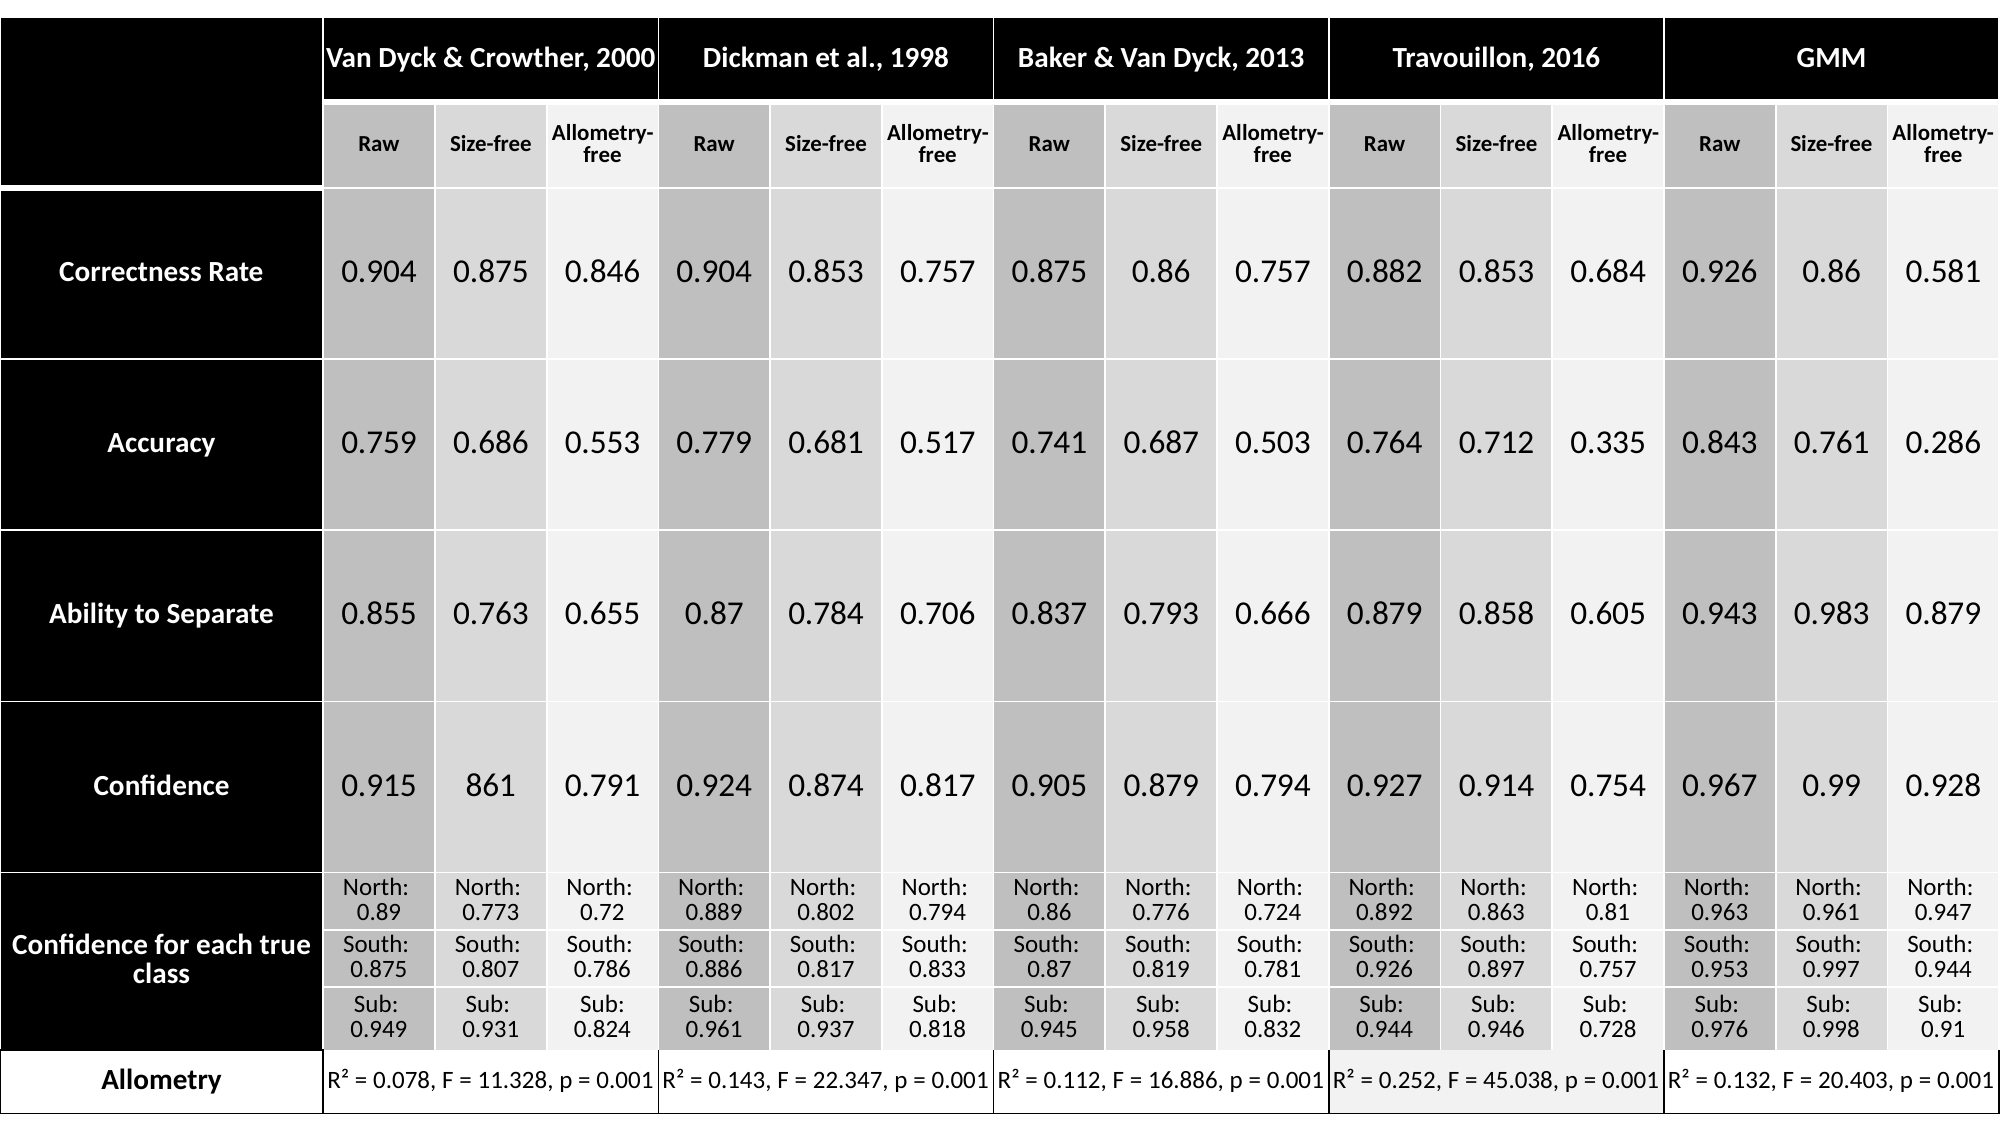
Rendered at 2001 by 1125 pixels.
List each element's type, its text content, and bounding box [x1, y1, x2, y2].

table_cell South: 0.817 [771, 931, 881, 986]
table_cell Raw [1330, 105, 1440, 187]
table_cell North: 0.776 [1106, 873, 1216, 929]
table_cell North: 0.802 [771, 873, 881, 929]
table_header Travouillon, 2016 [1330, 18, 1663, 99]
table_cell 0.687 [1106, 360, 1216, 529]
table_cell 0.879 [1330, 531, 1440, 701]
table_cell North: 0.963 [1665, 873, 1775, 929]
table_cell Sub: 0.961 [659, 988, 769, 1050]
table_cell Correctness Rate [1, 191, 322, 358]
table_cell 0.517 [883, 360, 993, 529]
table_cell South: 0.819 [1106, 931, 1216, 986]
table_cell North: 0.863 [1441, 873, 1551, 929]
table_cell 0.712 [1441, 360, 1551, 529]
table_cell 0.763 [436, 531, 546, 701]
table_cell Sub: 0.728 [1553, 988, 1663, 1050]
table_cell 0.943 [1665, 531, 1775, 701]
table_cell 0.837 [994, 531, 1104, 701]
table_cell Size-free [436, 105, 546, 187]
table_cell Sub: 0.818 [883, 988, 993, 1050]
table_cell 0.879 [1888, 531, 1998, 701]
table_cell Sub: 0.832 [1218, 988, 1328, 1050]
table_cell Size-free [1777, 105, 1887, 187]
table_cell 0.684 [1553, 189, 1663, 358]
table_cell R² = 0.078, F = 11.328, p = 0.001 [324, 1050, 658, 1113]
table_cell Sub: 0.946 [1441, 988, 1551, 1050]
table_cell North: 0.724 [1218, 873, 1328, 929]
table_cell 0.503 [1218, 360, 1328, 529]
table_cell 0.791 [548, 702, 658, 872]
table_cell Size-free [1441, 105, 1551, 187]
table_cell North: 0.961 [1777, 873, 1887, 929]
table_cell South: 0.926 [1330, 931, 1440, 986]
table_cell South: 0.997 [1777, 931, 1887, 986]
table_cell 0.915 [324, 702, 434, 872]
table_cell 0.99 [1777, 702, 1887, 872]
table_cell Sub: 0.998 [1777, 988, 1887, 1050]
table_cell 0.882 [1330, 189, 1440, 358]
table_cell 0.858 [1441, 531, 1551, 701]
table_cell Accuracy [1, 360, 322, 529]
table_cell Allometry-free [1553, 105, 1663, 187]
table_header Baker & Van Dyck, 2013 [994, 18, 1328, 99]
table_cell South: 0.757 [1553, 931, 1663, 986]
table_cell 0.779 [659, 360, 769, 529]
table_cell Raw [994, 105, 1104, 187]
table_cell 0.928 [1888, 702, 1998, 872]
table_cell 0.581 [1888, 189, 1998, 358]
table_cell 0.666 [1218, 531, 1328, 701]
table_cell 0.926 [1665, 189, 1775, 358]
table_cell North: 0.947 [1888, 873, 1998, 929]
table_cell 0.967 [1665, 702, 1775, 872]
table_cell 0.914 [1441, 702, 1551, 872]
table_cell 0.655 [548, 531, 658, 701]
table_cell Sub: 0.931 [436, 988, 546, 1050]
table_cell Allometry-free [548, 105, 658, 187]
table_cell 0.86 [1777, 189, 1887, 358]
table_cell 0.843 [1665, 360, 1775, 529]
table_cell South: 0.833 [883, 931, 993, 986]
table_cell Ability to Separate [1, 531, 322, 701]
table_cell Raw [659, 105, 769, 187]
table_cell North: 0.892 [1330, 873, 1440, 929]
table_cell North: 0.86 [994, 873, 1104, 929]
table_header Van Dyck & Crowther, 2000 [324, 18, 658, 99]
table_cell 0.784 [771, 531, 881, 701]
table_cell R² = 0.143, F = 22.347, p = 0.001 [659, 1050, 993, 1113]
table_cell South: 0.953 [1665, 931, 1775, 986]
table_cell South: 0.897 [1441, 931, 1551, 986]
table_cell 0.553 [548, 360, 658, 529]
table_cell 861 [436, 702, 546, 872]
table_cell 0.757 [1218, 189, 1328, 358]
table_cell 0.335 [1553, 360, 1663, 529]
table_cell 0.905 [994, 702, 1104, 872]
table_cell Sub: 0.958 [1106, 988, 1216, 1050]
table_cell 0.761 [1777, 360, 1887, 529]
table_cell 0.853 [771, 189, 881, 358]
table_cell Sub: 0.944 [1330, 988, 1440, 1050]
table_cell South: 0.886 [659, 931, 769, 986]
table_cell Confidence for each true class [1, 873, 322, 1049]
table_cell R² = 0.112, F = 16.886, p = 0.001 [994, 1050, 1328, 1113]
table_cell 0.983 [1777, 531, 1887, 701]
table_cell 0.741 [994, 360, 1104, 529]
table_cell 0.904 [659, 189, 769, 358]
table_cell R² = 0.132, F = 20.403, p = 0.001 [1665, 1050, 1998, 1113]
table_cell 0.681 [771, 360, 881, 529]
table_cell Raw [1665, 105, 1775, 187]
table_cell 0.86 [1106, 189, 1216, 358]
table_cell 0.764 [1330, 360, 1440, 529]
table_cell South: 0.944 [1888, 931, 1998, 986]
table_cell North: 0.72 [548, 873, 658, 929]
table_cell 0.686 [436, 360, 546, 529]
table_cell 0.757 [883, 189, 993, 358]
table_cell 0.927 [1330, 702, 1440, 872]
table_cell Allometry-free [883, 105, 993, 187]
table_cell Sub: 0.976 [1665, 988, 1775, 1050]
table_cell 0.875 [436, 189, 546, 358]
table_cell Raw [324, 105, 434, 187]
table_cell 0.793 [1106, 531, 1216, 701]
table_header GMM [1665, 18, 1998, 99]
table_cell Allometry [1, 1051, 322, 1113]
table_cell 0.87 [659, 531, 769, 701]
table_cell 0.706 [883, 531, 993, 701]
table_cell Allometry-free [1888, 105, 1998, 187]
table_cell South: 0.807 [436, 931, 546, 986]
table_cell North: 0.889 [659, 873, 769, 929]
table_header Dickman et al., 1998 [659, 18, 993, 99]
table_cell Sub: 0.945 [994, 988, 1104, 1050]
table_cell 0.286 [1888, 360, 1998, 529]
table_cell South: 0.875 [324, 931, 434, 986]
table_cell R² = 0.252, F = 45.038, p = 0.001 [1330, 1050, 1663, 1113]
table_cell Size-free [771, 105, 881, 187]
table_cell 0.759 [324, 360, 434, 529]
table_cell 0.817 [883, 702, 993, 872]
table_cell North: 0.794 [883, 873, 993, 929]
table_cell North: 0.773 [436, 873, 546, 929]
table_cell 0.874 [771, 702, 881, 872]
table_cell Confidence [1, 702, 322, 872]
table_cell 0.846 [548, 189, 658, 358]
table_cell 0.855 [324, 531, 434, 701]
table_cell 0.879 [1106, 702, 1216, 872]
table_cell 0.924 [659, 702, 769, 872]
table_cell 0.875 [994, 189, 1104, 358]
table_cell Size-free [1106, 105, 1216, 187]
table_cell South: 0.87 [994, 931, 1104, 986]
table_cell Sub: 0.937 [771, 988, 881, 1050]
table_cell Sub: 0.949 [324, 988, 434, 1050]
table_cell North: 0.89 [324, 873, 434, 929]
table_cell South: 0.786 [548, 931, 658, 986]
table_cell Sub: 0.91 [1888, 988, 1998, 1050]
table_cell 0.794 [1218, 702, 1328, 872]
table_cell 0.605 [1553, 531, 1663, 701]
table_cell Sub: 0.824 [548, 988, 658, 1050]
table_cell North: 0.81 [1553, 873, 1663, 929]
table_cell 0.754 [1553, 702, 1663, 872]
table_header [1, 18, 322, 185]
table_cell 0.853 [1441, 189, 1551, 358]
table_cell South: 0.781 [1218, 931, 1328, 986]
table_cell Allometry-free [1218, 105, 1328, 187]
table_cell 0.904 [324, 189, 434, 358]
